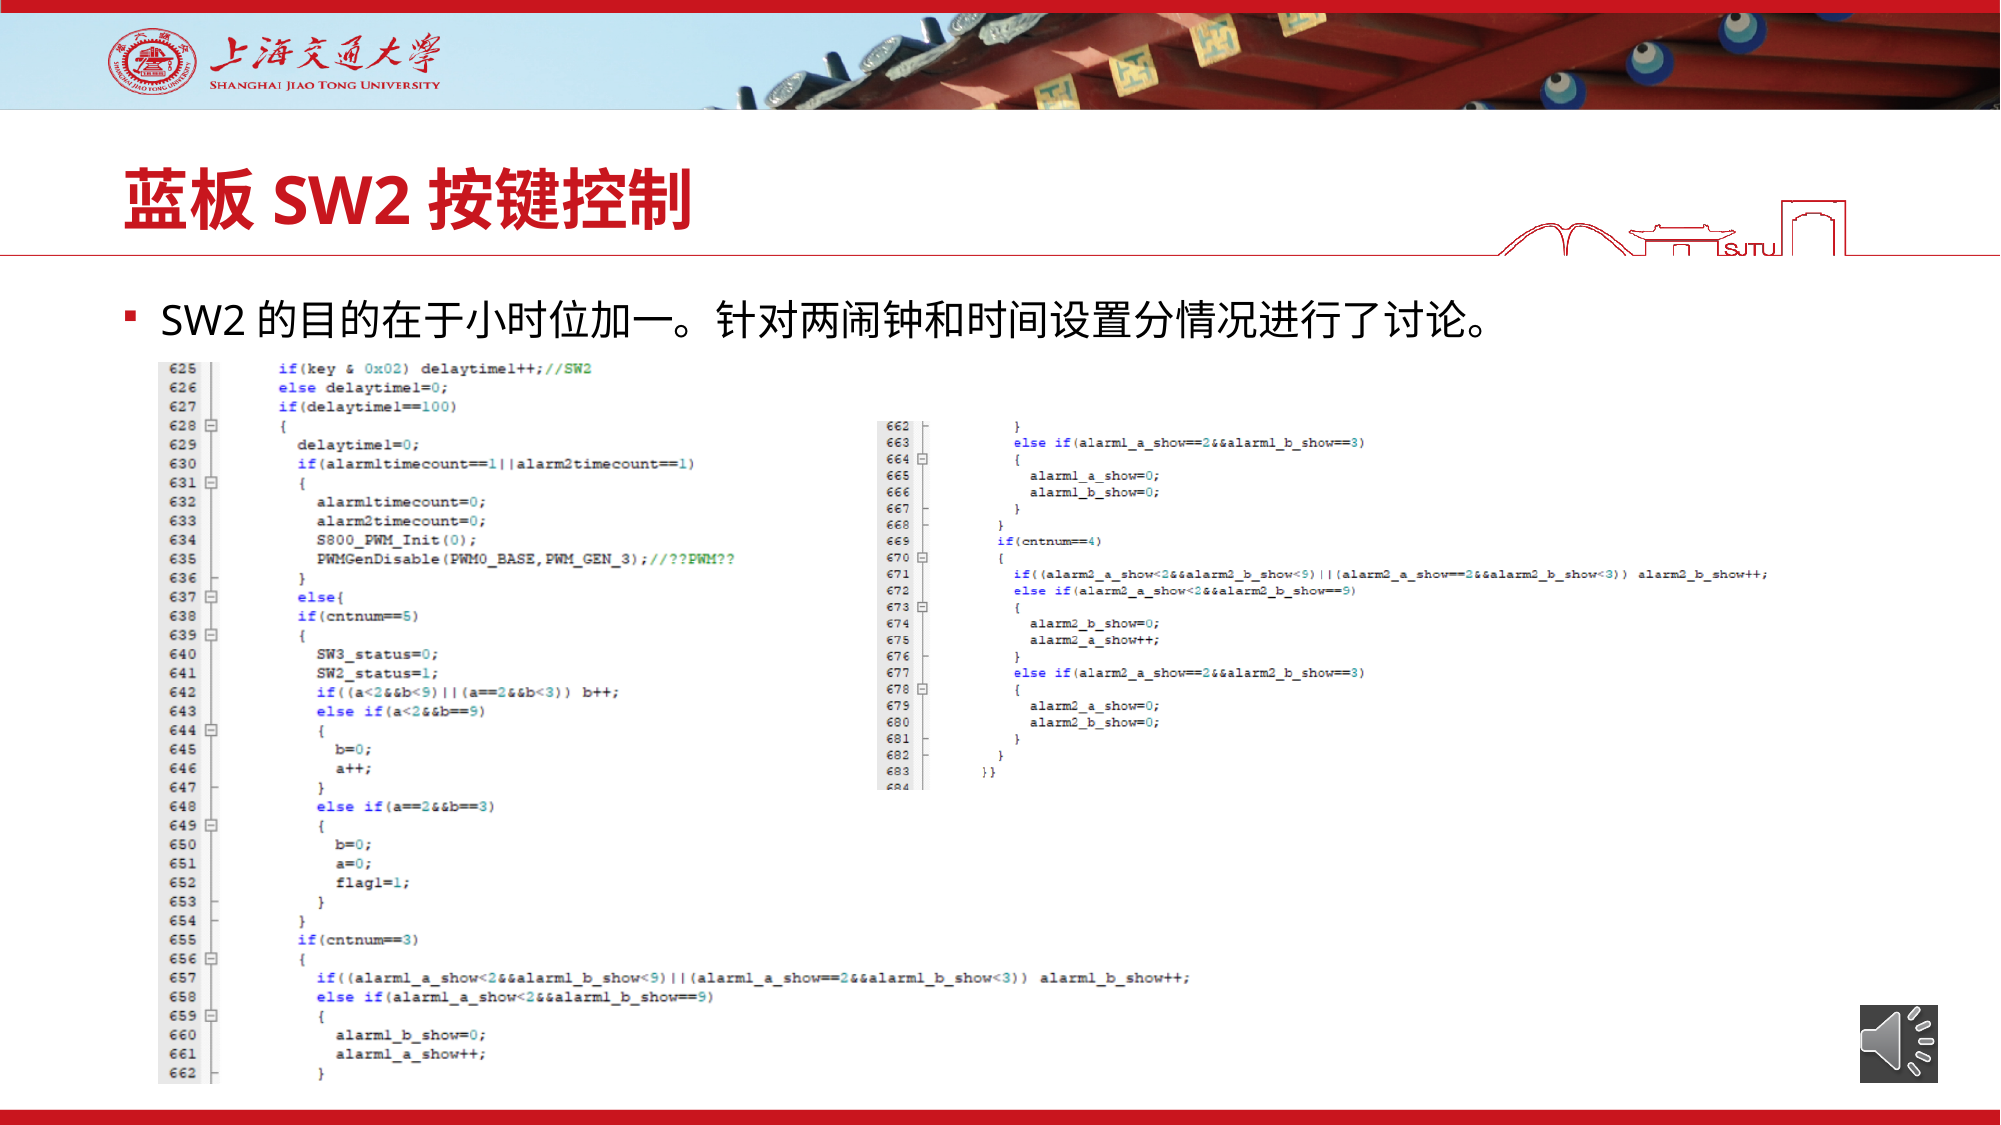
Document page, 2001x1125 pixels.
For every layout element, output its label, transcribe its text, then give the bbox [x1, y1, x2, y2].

picture [0, 0, 2000, 110]
picture [0, 200, 2000, 256]
picture [158, 362, 1782, 1084]
title 蓝板SW2按键控制 [108, 159, 1940, 254]
picture [1859, 1003, 1940, 1084]
list SW2的目的在于小时位加一。针对两闹钟和时间设置分情况进行了讨论。 [108, 276, 1940, 1084]
